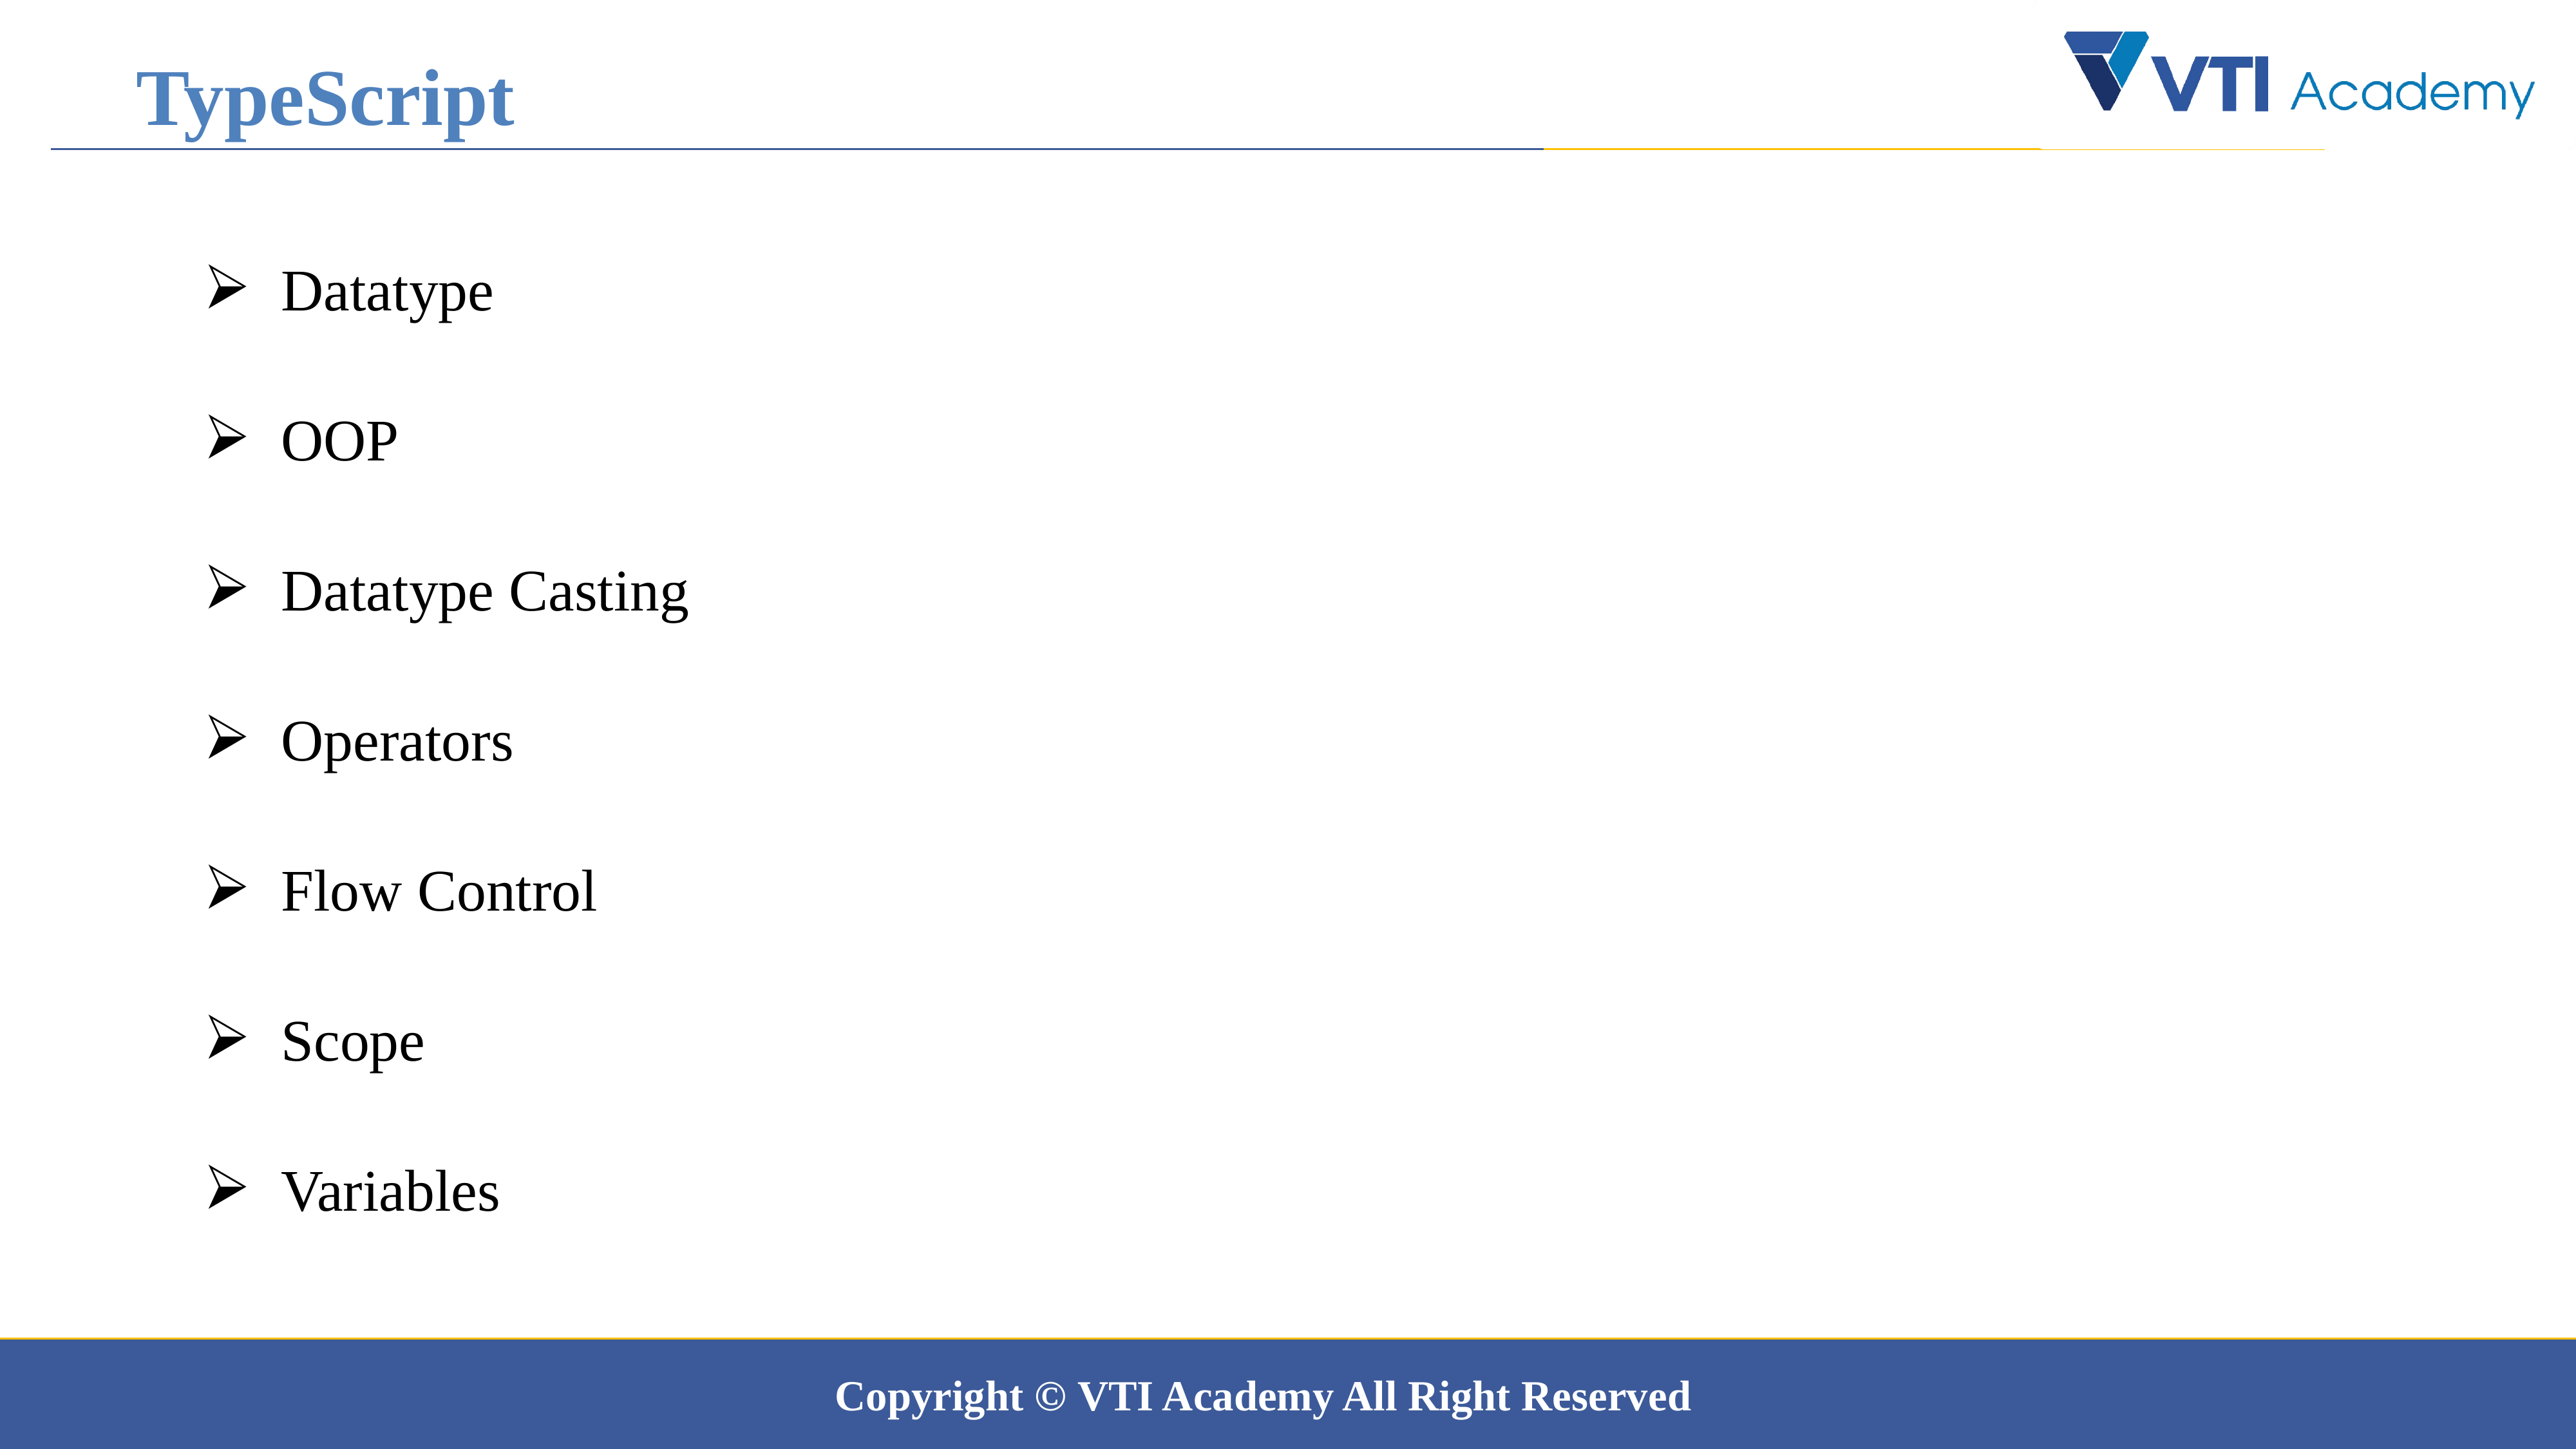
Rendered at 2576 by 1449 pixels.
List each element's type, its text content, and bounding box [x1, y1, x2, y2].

text_box TypeScript [126, 60, 996, 126]
text_box Datatype OOP Datatype Casting Operators Flow Control Scope Variables [196, 247, 2340, 1280]
picture [2034, 0, 2576, 149]
